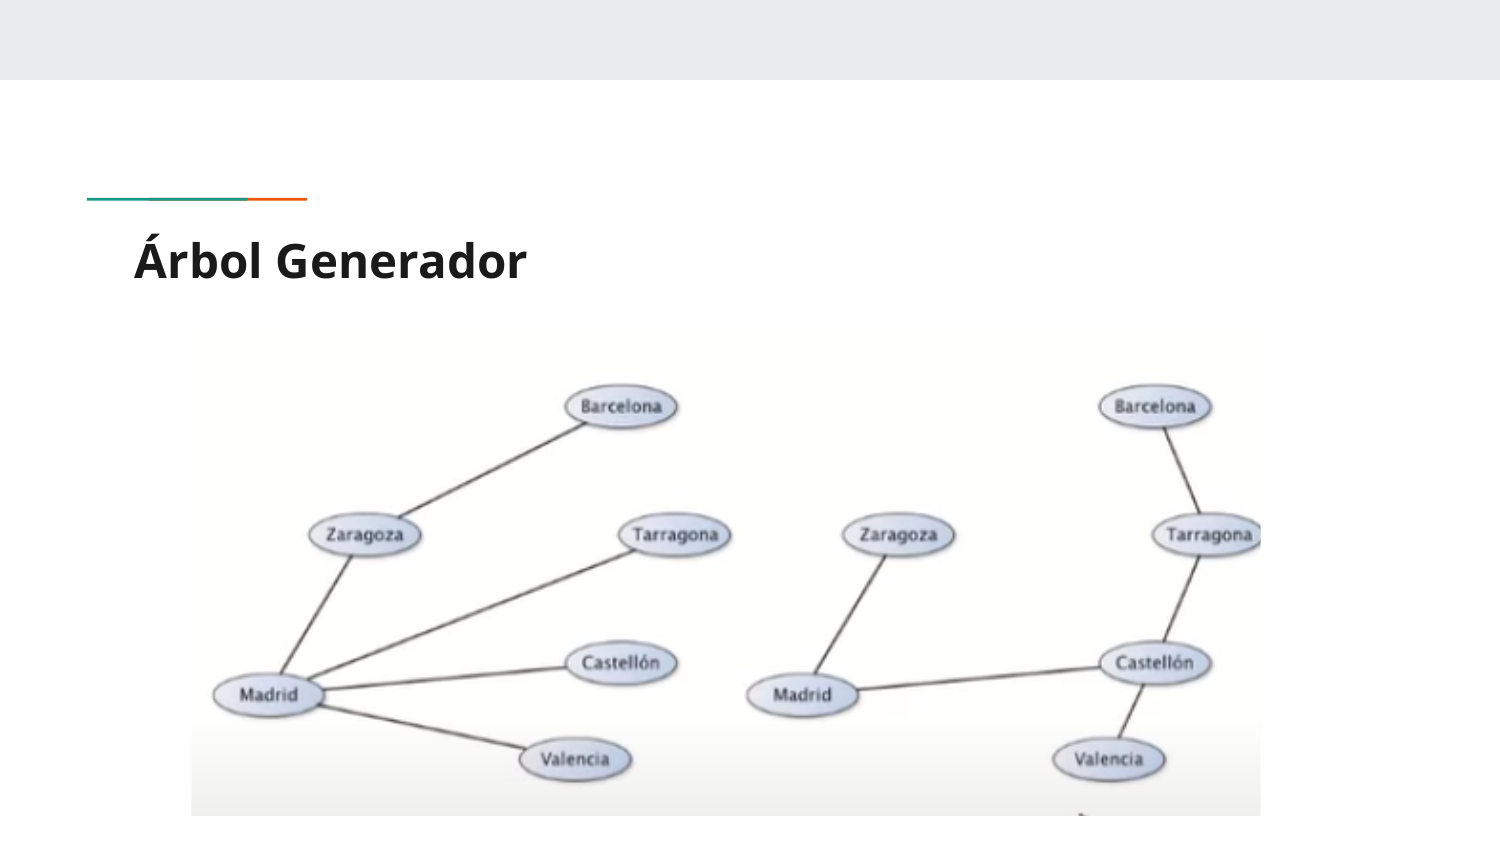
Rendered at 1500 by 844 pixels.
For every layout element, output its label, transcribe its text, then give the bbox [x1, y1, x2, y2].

title Árbol Generador [119, 216, 1381, 305]
picture [191, 325, 1261, 816]
